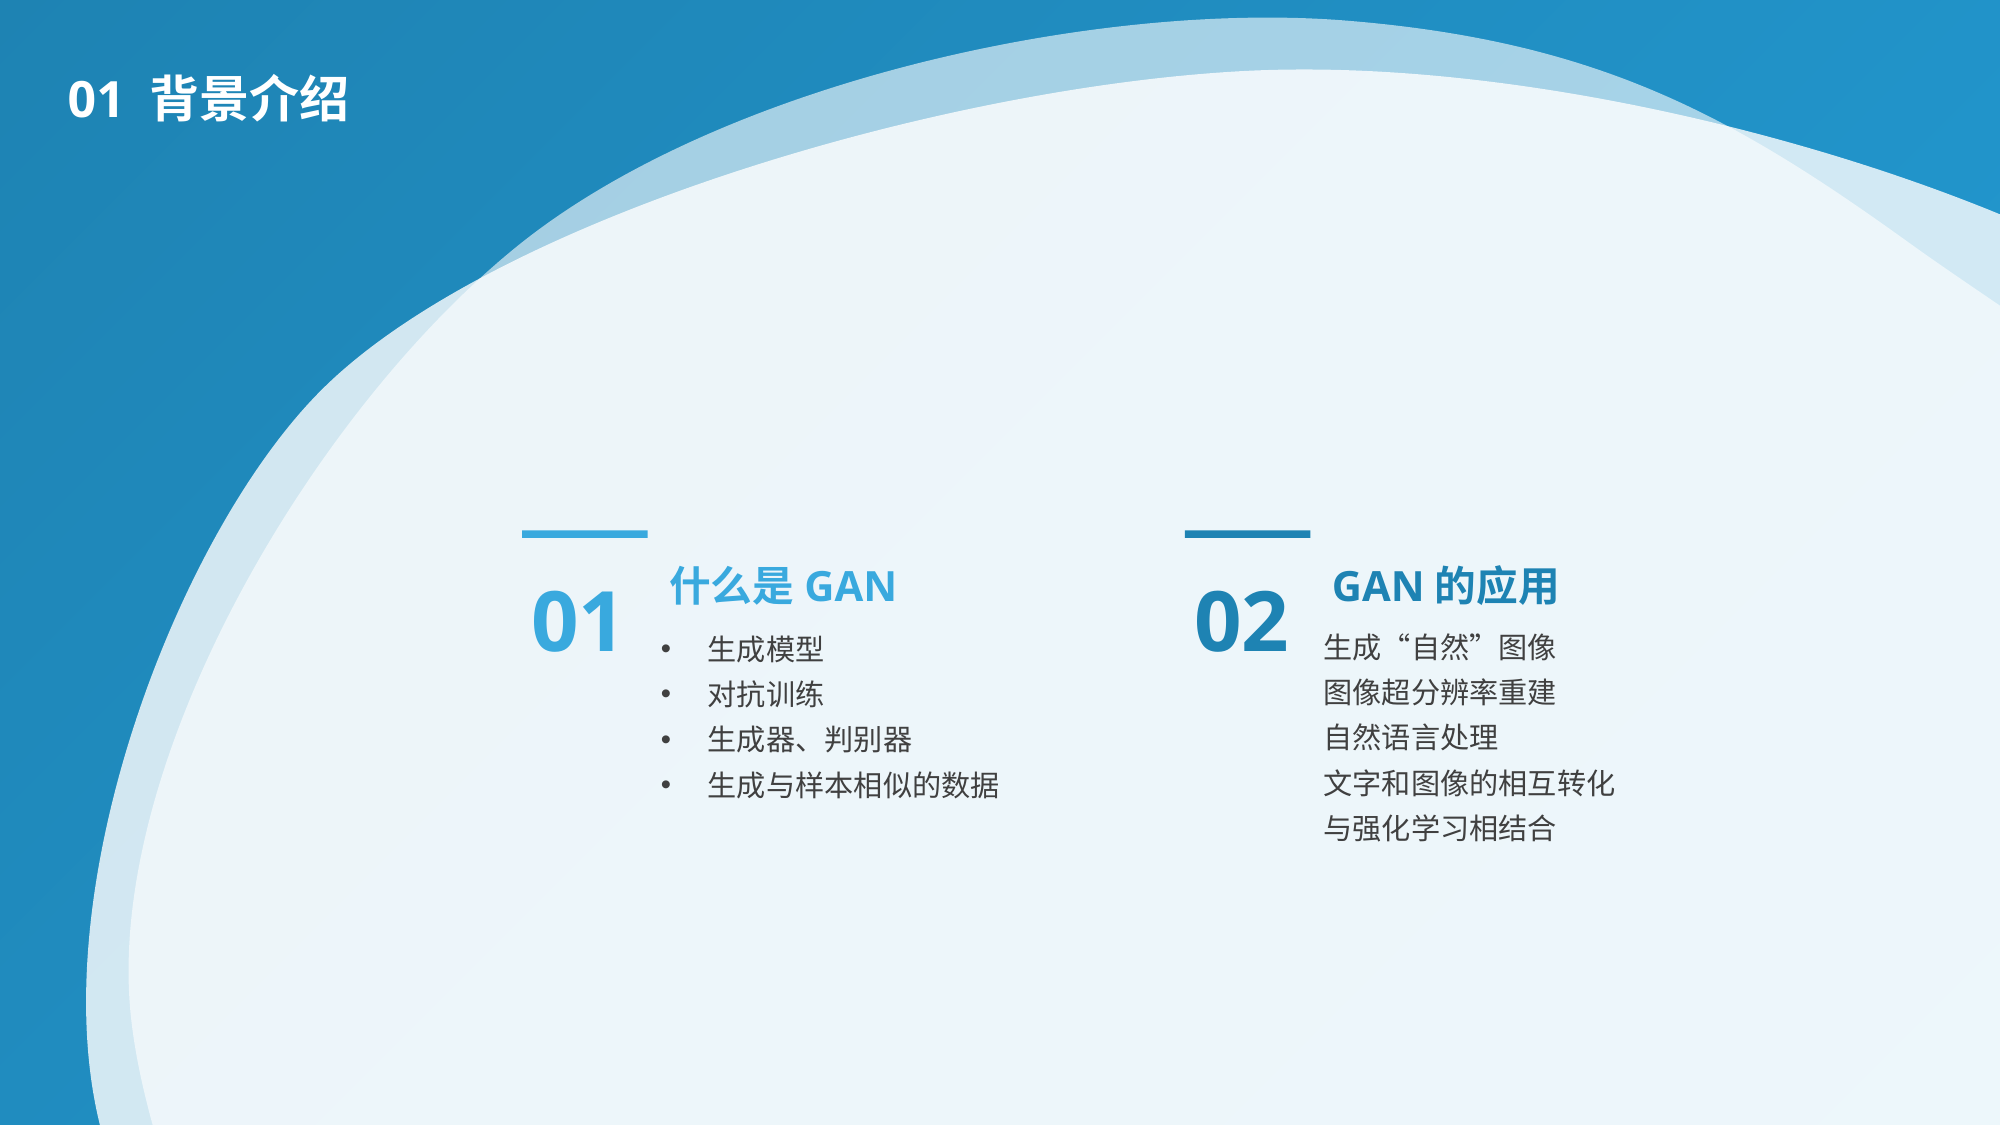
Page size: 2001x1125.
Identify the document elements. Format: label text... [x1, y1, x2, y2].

text_box 什么是GAN [654, 537, 913, 618]
text_box [1184, 529, 1311, 539]
text_box 生成模型 对抗训练 生成器、判别器 生成与样本相似的数据 [646, 612, 1060, 810]
text_box GAN的应用 [1317, 537, 1575, 618]
text_box 生成“自然”图像 图像超分辨率重建 自然语言处理 文字和图像的相互转化 与强化学习相结合 [1308, 611, 1722, 899]
text_box 01 [516, 530, 642, 676]
list 01 背景介绍 [52, 41, 924, 162]
text_box [521, 529, 649, 539]
text_box 02 [1179, 530, 1305, 676]
